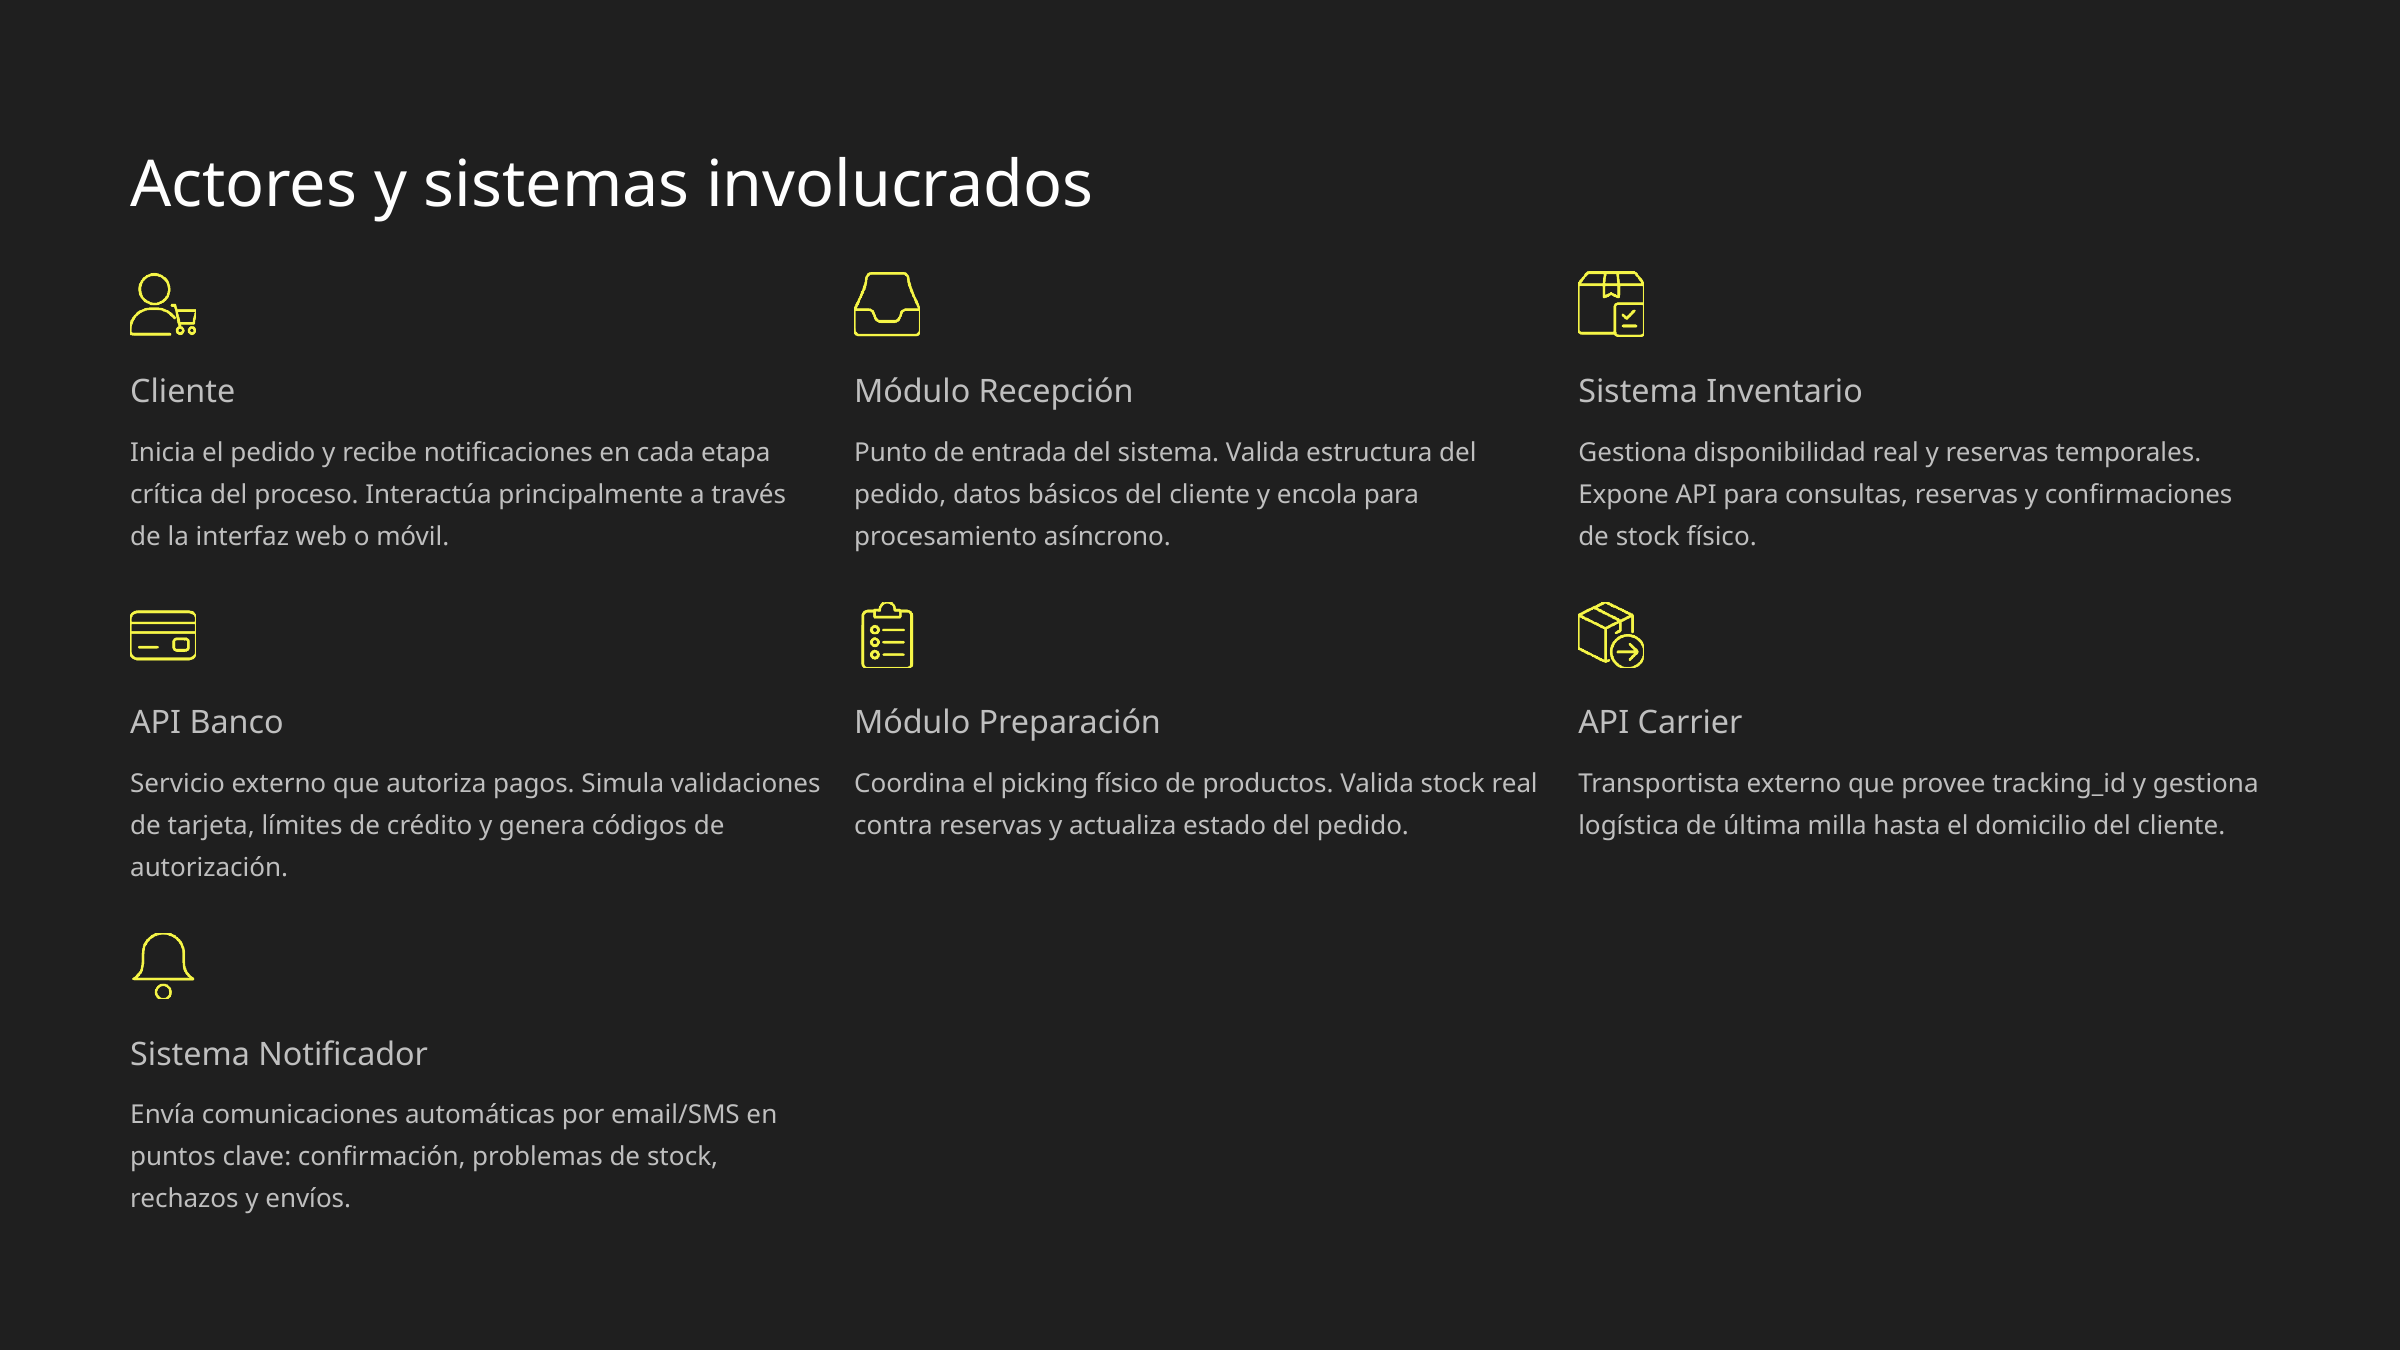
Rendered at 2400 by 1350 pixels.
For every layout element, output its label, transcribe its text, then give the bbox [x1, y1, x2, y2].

picture [854, 271, 920, 337]
picture [1578, 271, 1644, 337]
text_box Transportista externo que provee tracking_id y gestiona logística de última milla hasta el domicilio del cliente. [1578, 756, 2270, 840]
picture [854, 602, 920, 668]
text_box Inicia el pedido y recibe notificaciones en cada etapa crítica del proceso. Interactúa principalmente a través de la interfaz web o móvil. [130, 425, 822, 551]
picture [130, 933, 196, 999]
text_box Coordina el picking físico de productos. Valida stock real contra reservas y actualiza estado del pedido. [854, 756, 1546, 840]
text_box Actores y sistemas involucrados [130, 137, 1094, 219]
picture [130, 602, 196, 668]
picture [1578, 602, 1644, 668]
text_box API Banco [130, 699, 456, 741]
picture [130, 271, 196, 337]
text_box Sistema Notificador [130, 1030, 456, 1072]
text_box API Carrier [1578, 699, 1904, 741]
text_box Sistema Inventario [1578, 368, 1904, 410]
text_box Servicio externo que autoriza pagos. Simula validaciones de tarjeta, límites de crédito y genera códigos de autorización. [130, 756, 822, 882]
text_box Módulo Recepción [854, 368, 1180, 410]
text_box Gestiona disponibilidad real y reservas temporales. Expone API para consultas, reservas y confirmaciones de stock físico. [1578, 425, 2270, 551]
text_box Módulo Preparación [854, 699, 1180, 741]
text_box Envía comunicaciones automáticas por email/SMS en puntos clave: confirmación, problemas de stock, rechazos y envíos. [130, 1087, 822, 1213]
text_box Punto de entrada del sistema. Valida estructura del pedido, datos básicos del cliente y encola para procesamiento asíncrono. [854, 425, 1546, 551]
text_box Cliente [130, 368, 456, 410]
